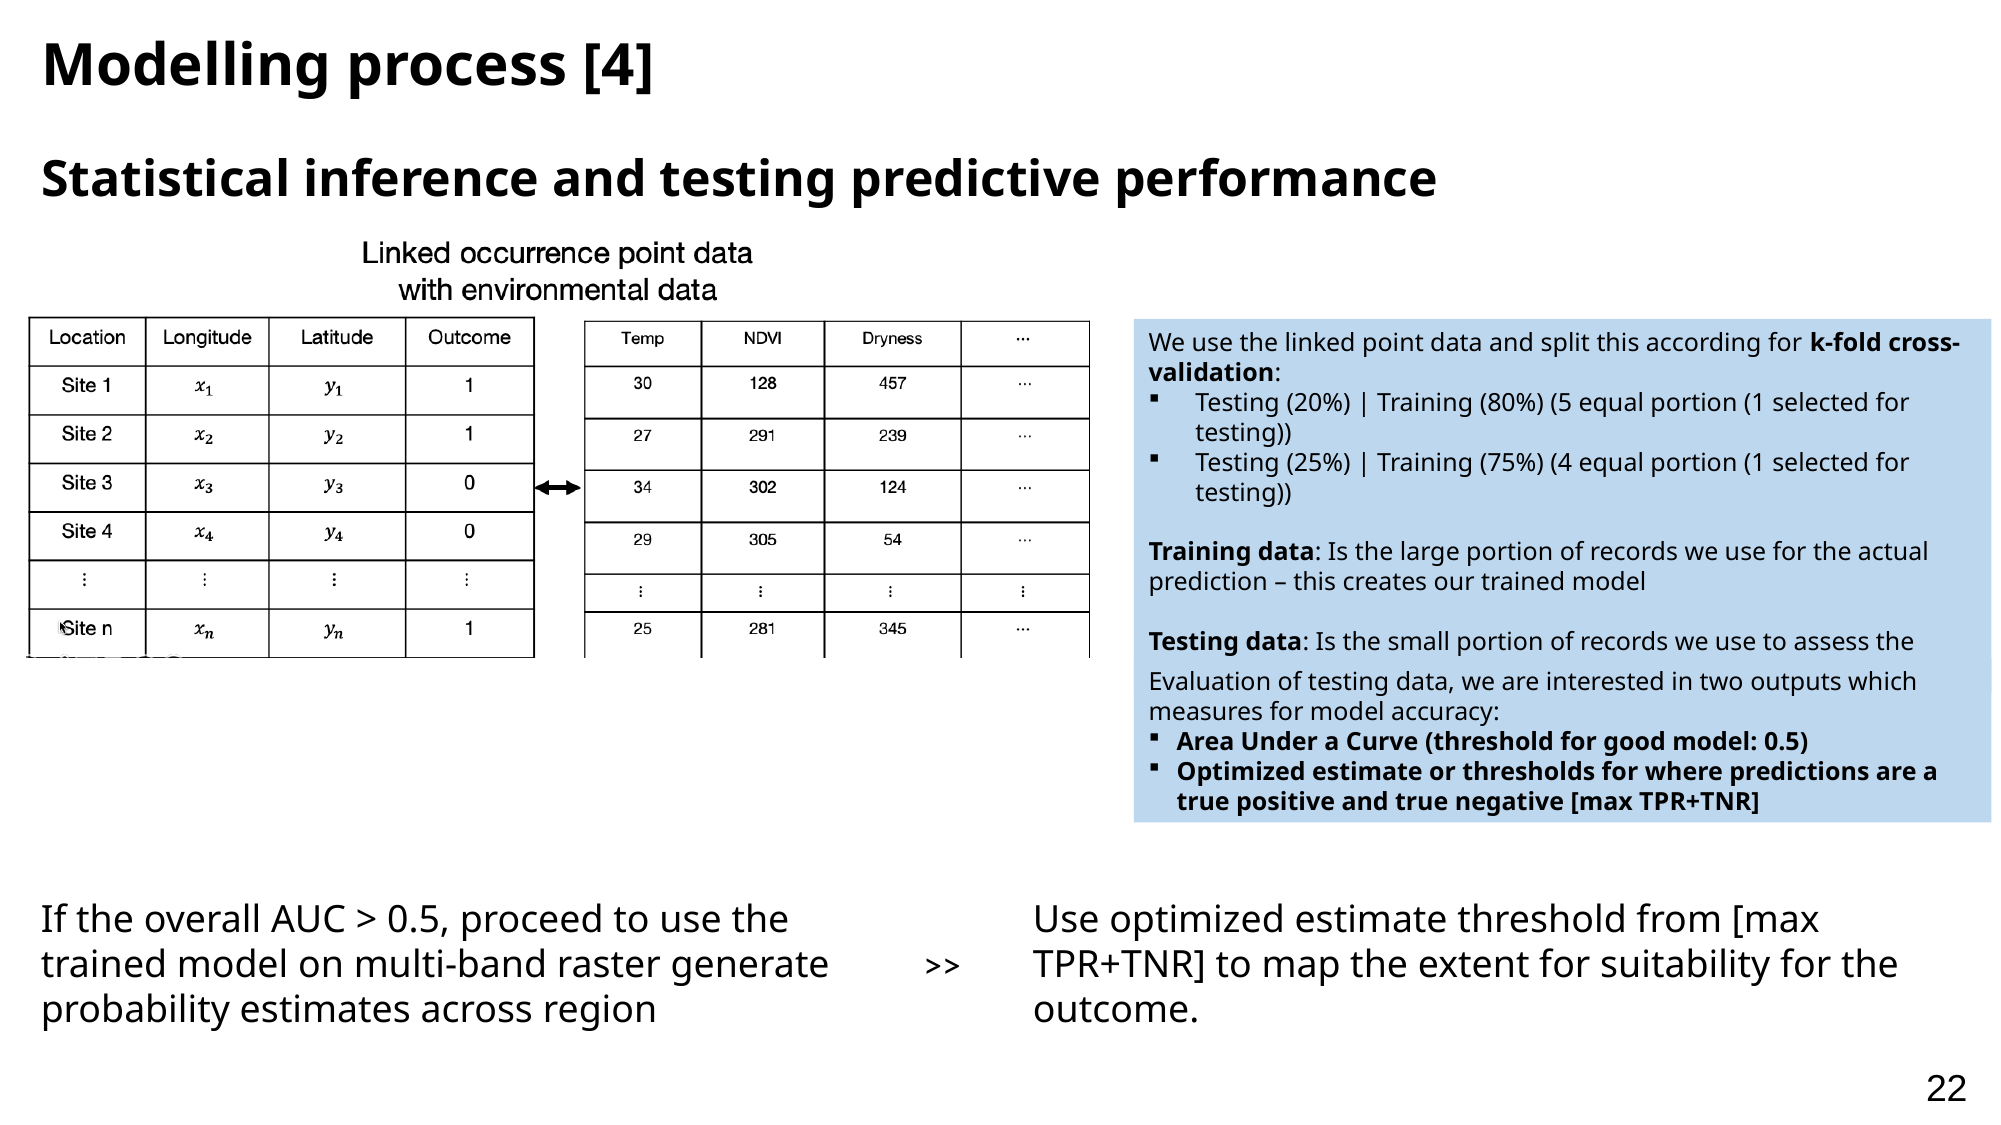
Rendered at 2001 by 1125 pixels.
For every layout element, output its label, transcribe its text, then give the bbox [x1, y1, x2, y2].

text_box If the overall AUC > 0.5, proceed to use the trained model on multi-band raster generate probability estimates across region [26, 887, 866, 1038]
text_box We use the linked point data and split this according for k-fold cross-validation: Testing (20%) | Training (80%) (5 equal portion (1 selected for testing)) Testing (25%) | Training (75%) (4 equal portion (1 selected for testing)) Training data: Is the large portion of records we use for the actual prediction – this creates our trained model Testing data: Is the small portion of records we use to assess the predictive performance of our trained model. [1133, 318, 1992, 657]
picture [26, 237, 1099, 658]
text_box >> [908, 933, 976, 993]
text_box Evaluation of testing data, we are interested in two outputs which measures for model accuracy: Area Under a Curve (threshold for good model: 0.5) Optimized estimate or thresholds for where predictions are a true positive and true negative [max TPR+TNR] [1133, 657, 1992, 823]
text_box 22 [1911, 1056, 2000, 1080]
list Modelling process [4] Statistical inference and testing predictive performance [26, 19, 1912, 1097]
text_box Use optimized estimate threshold from [max TPR+TNR] to map the extent for suitability for the outcome. [1018, 887, 1936, 1038]
